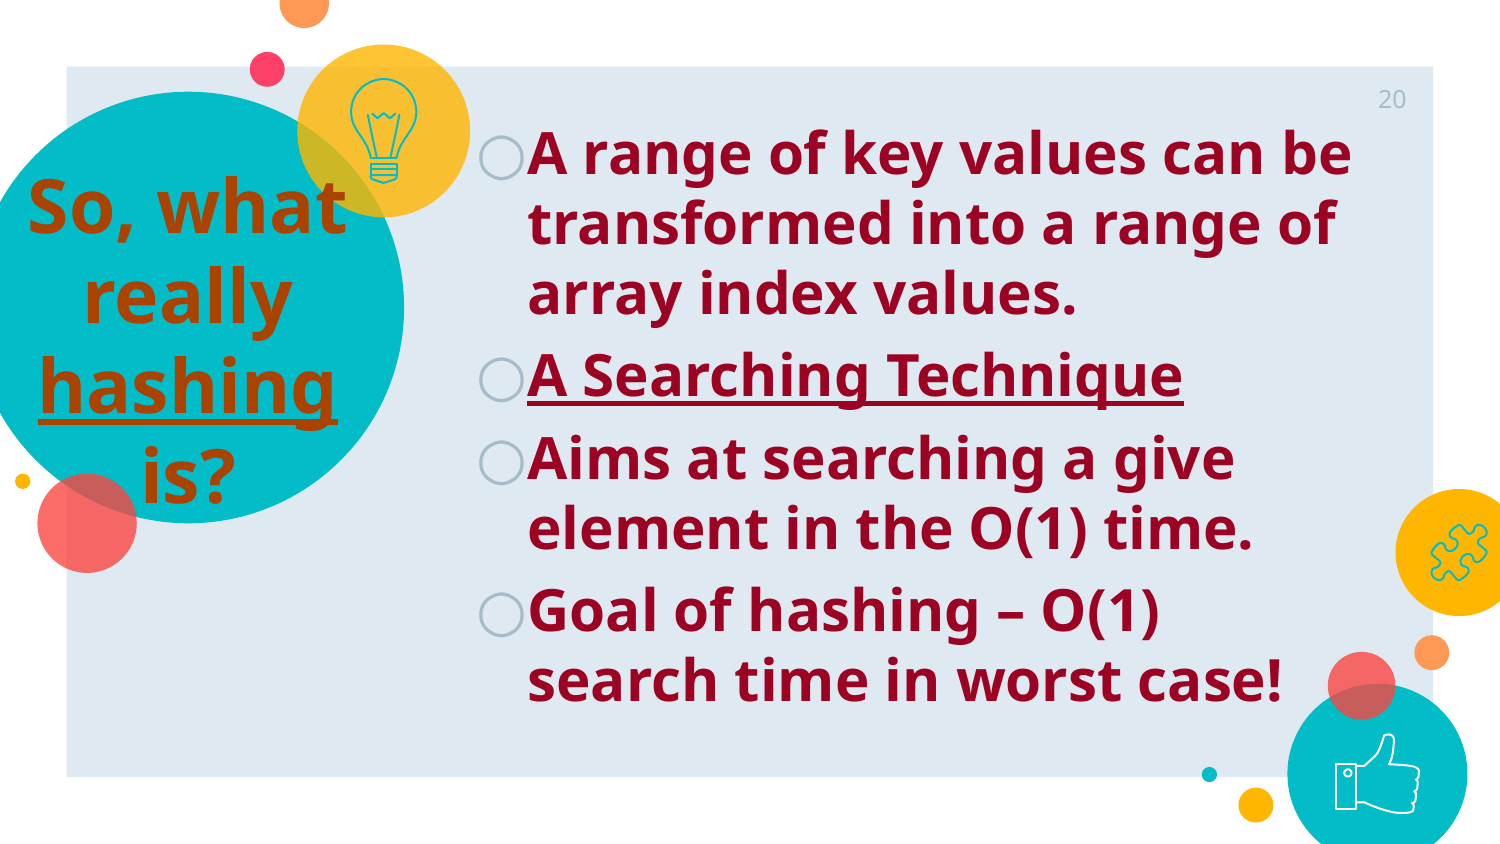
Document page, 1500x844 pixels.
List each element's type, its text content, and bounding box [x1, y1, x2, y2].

title So, what really hashing is? [0, 123, 402, 555]
slide_number 20 [1331, 68, 1422, 134]
list A range of key values can be transformed into a range of array index values. A Searching Technique Aims at searching a give element in the O(1) time. Goal of hashing – O(1) search time in worst case! [437, 100, 1377, 738]
